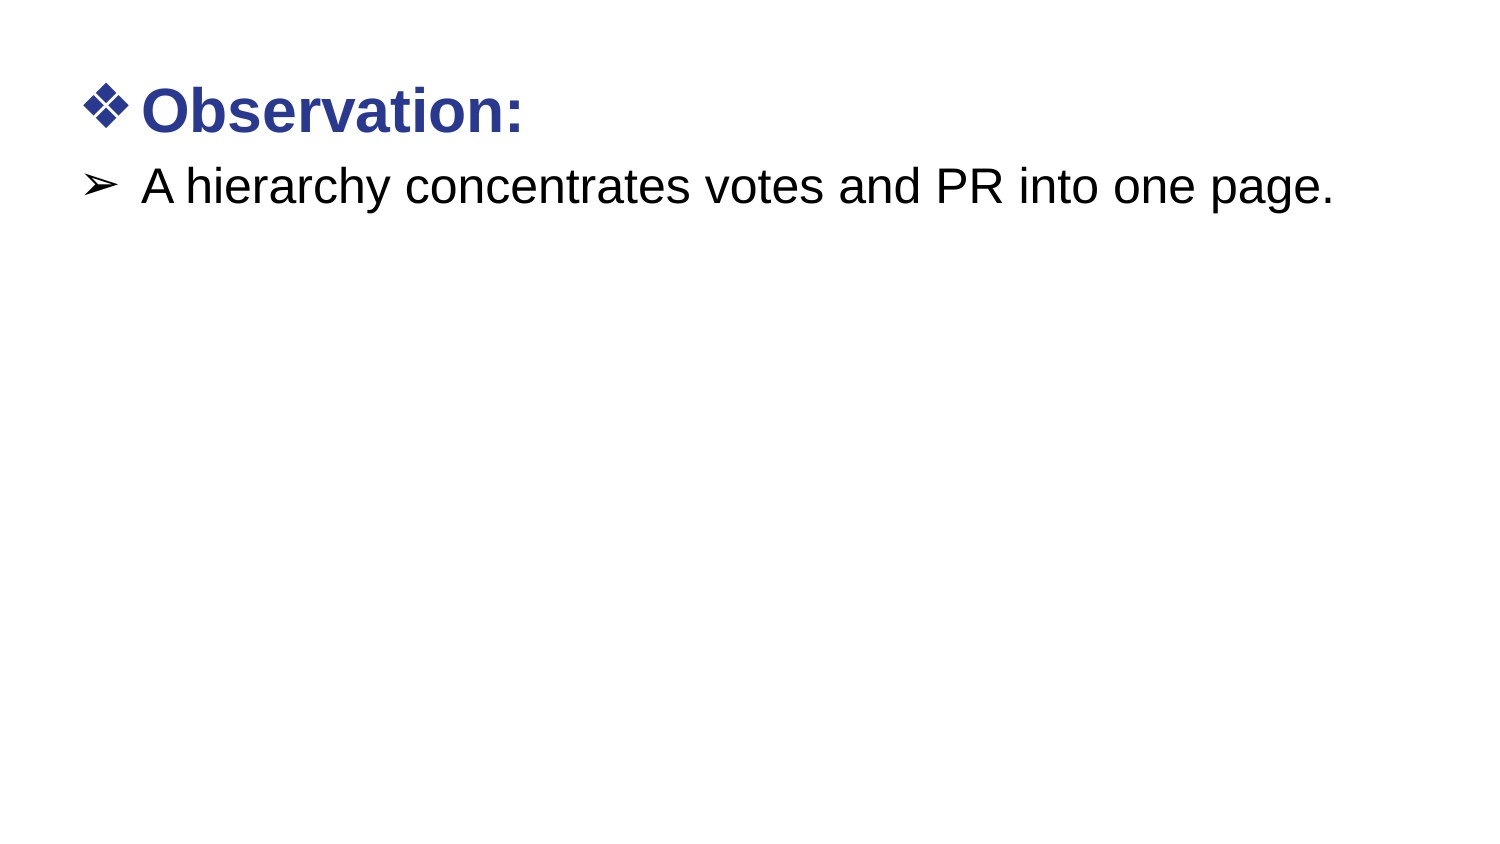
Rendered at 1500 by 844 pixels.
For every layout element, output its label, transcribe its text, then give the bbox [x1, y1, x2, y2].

title Observation: A hierarchy concentrates votes and PR into one page. [51, 43, 1449, 443]
